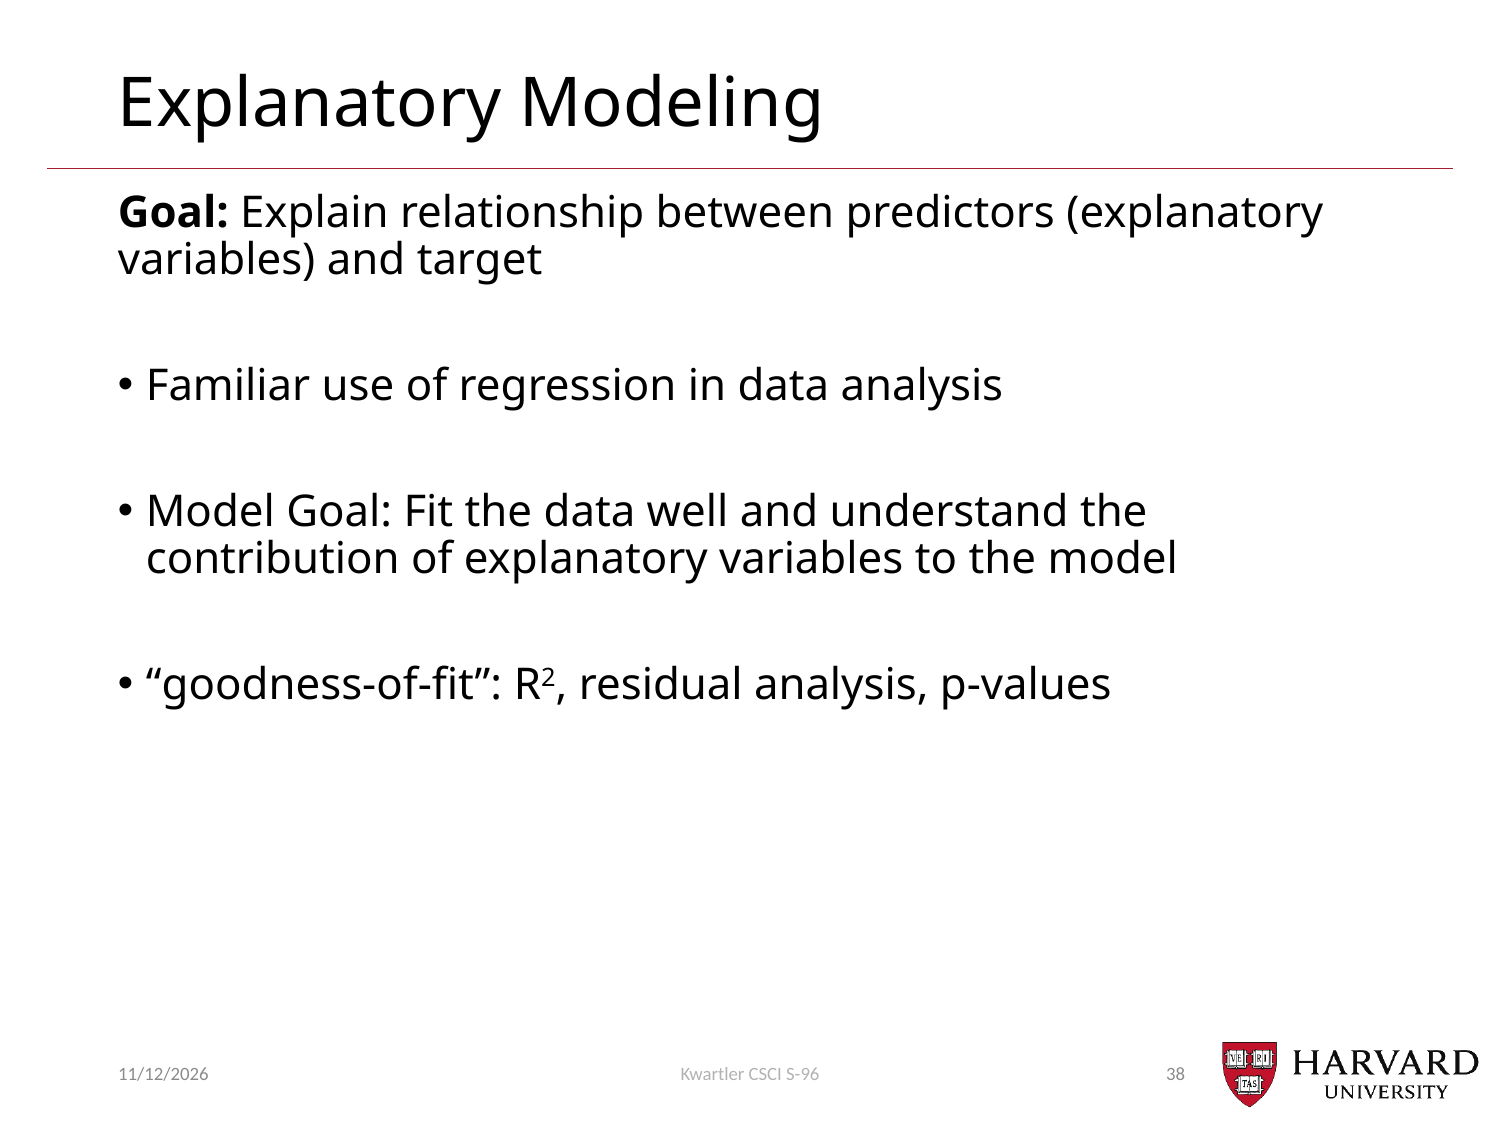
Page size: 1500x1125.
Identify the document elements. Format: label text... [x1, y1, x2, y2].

footer Kwartler CSCI S-96 [496, 1042, 1004, 1103]
title Explanatory Modeling [103, 59, 1397, 157]
picture [1200, 1024, 1500, 1125]
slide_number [103, 1042, 441, 1103]
slide_number 38 [1059, 1042, 1200, 1103]
text_box Goal: Explain relationship between predictors (explanatory variables) and target Familiar use of regression in data analysis Model Goal: Fit the data well and understand the contribution of explanatory variables to the model “goodness-of-fit”: R2, residual analysis, p-values [103, 182, 1397, 1023]
